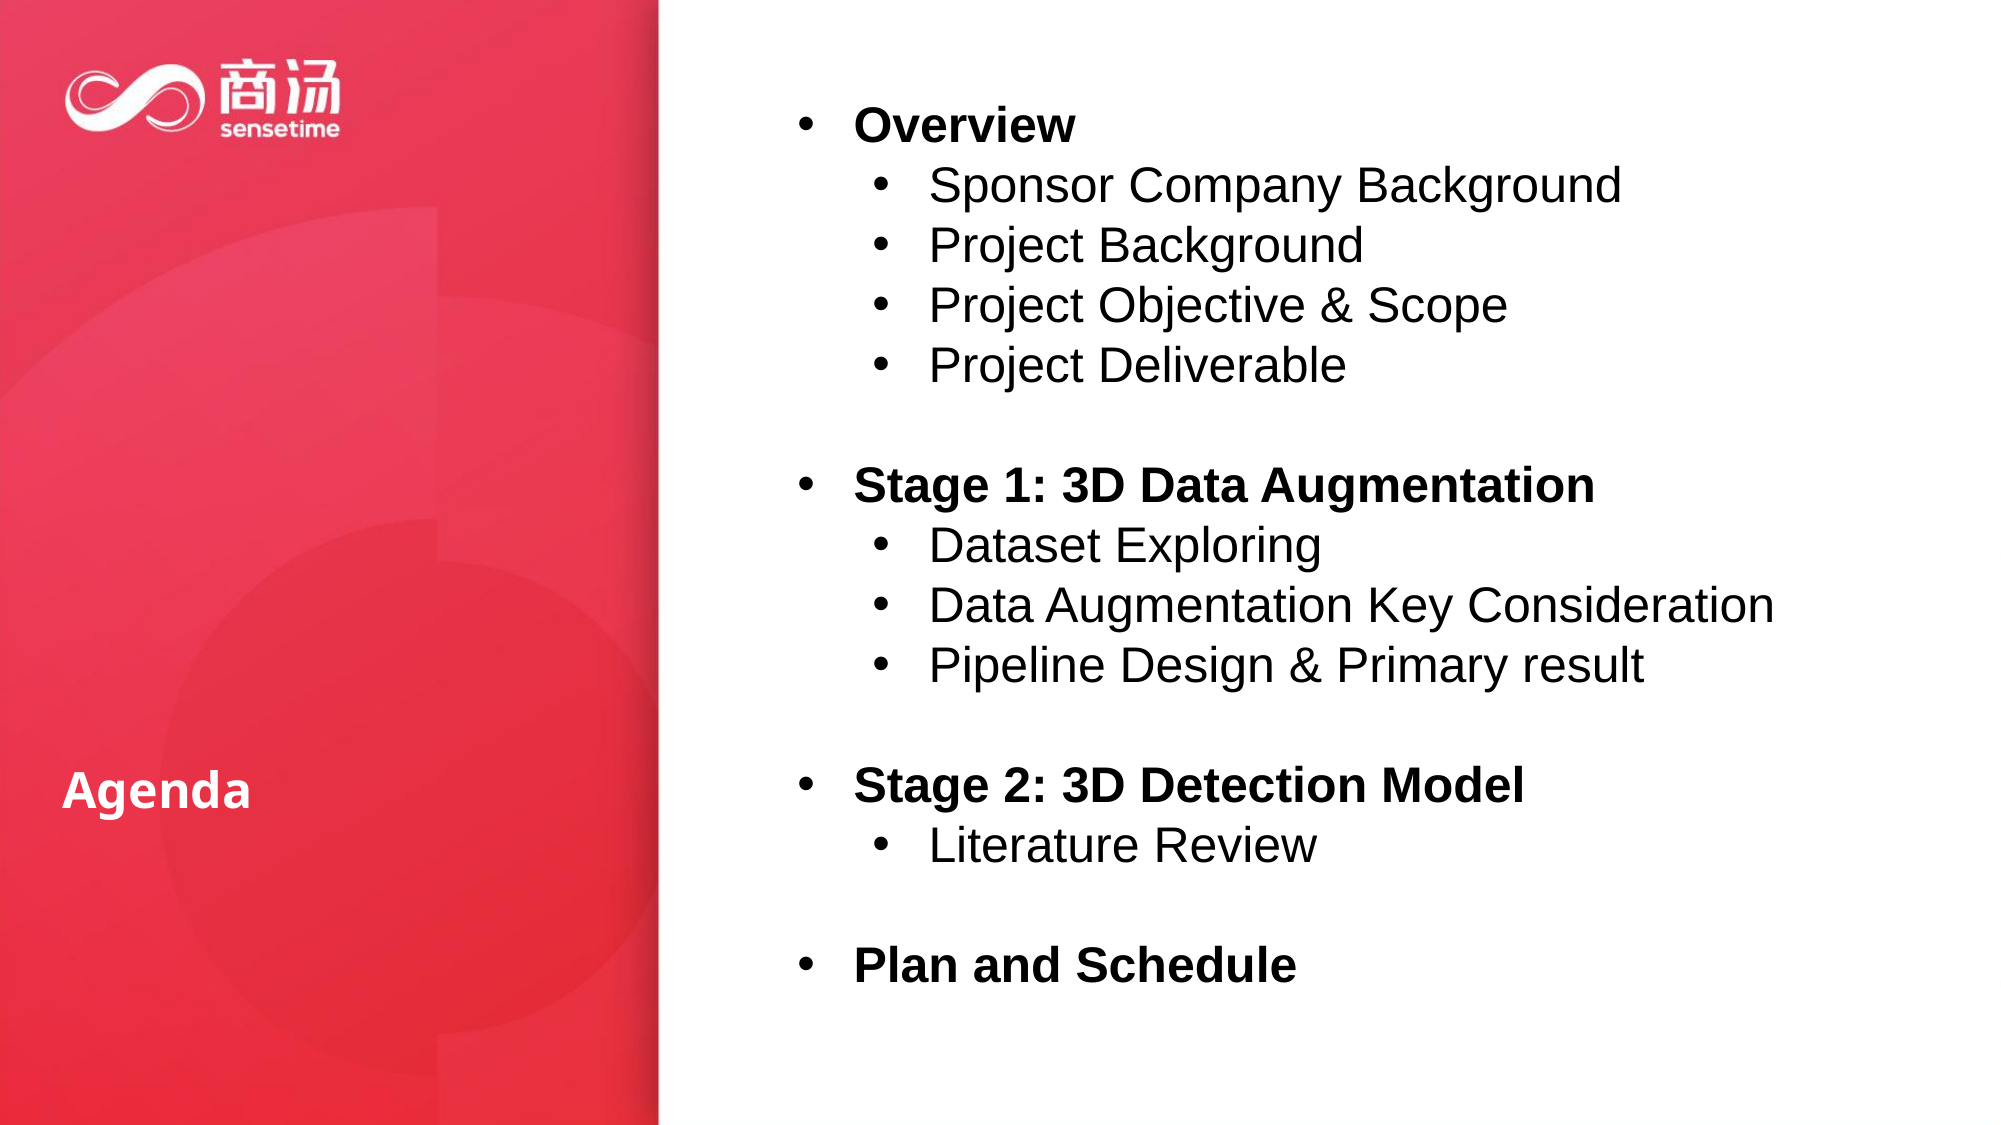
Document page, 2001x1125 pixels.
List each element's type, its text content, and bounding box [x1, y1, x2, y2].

text_box Overview Sponsor Company Background Project Background Project Objective & Scope Project Deliverable Stage 1: 3D Data Augmentation Dataset Exploring Data Augmentation Key Consideration Pipeline Design & Primary result Stage 2: 3D Detection Model Literature Review Plan and Schedule [782, 85, 1863, 1016]
picture [0, 0, 2001, 1125]
list Agenda [54, 739, 588, 1016]
